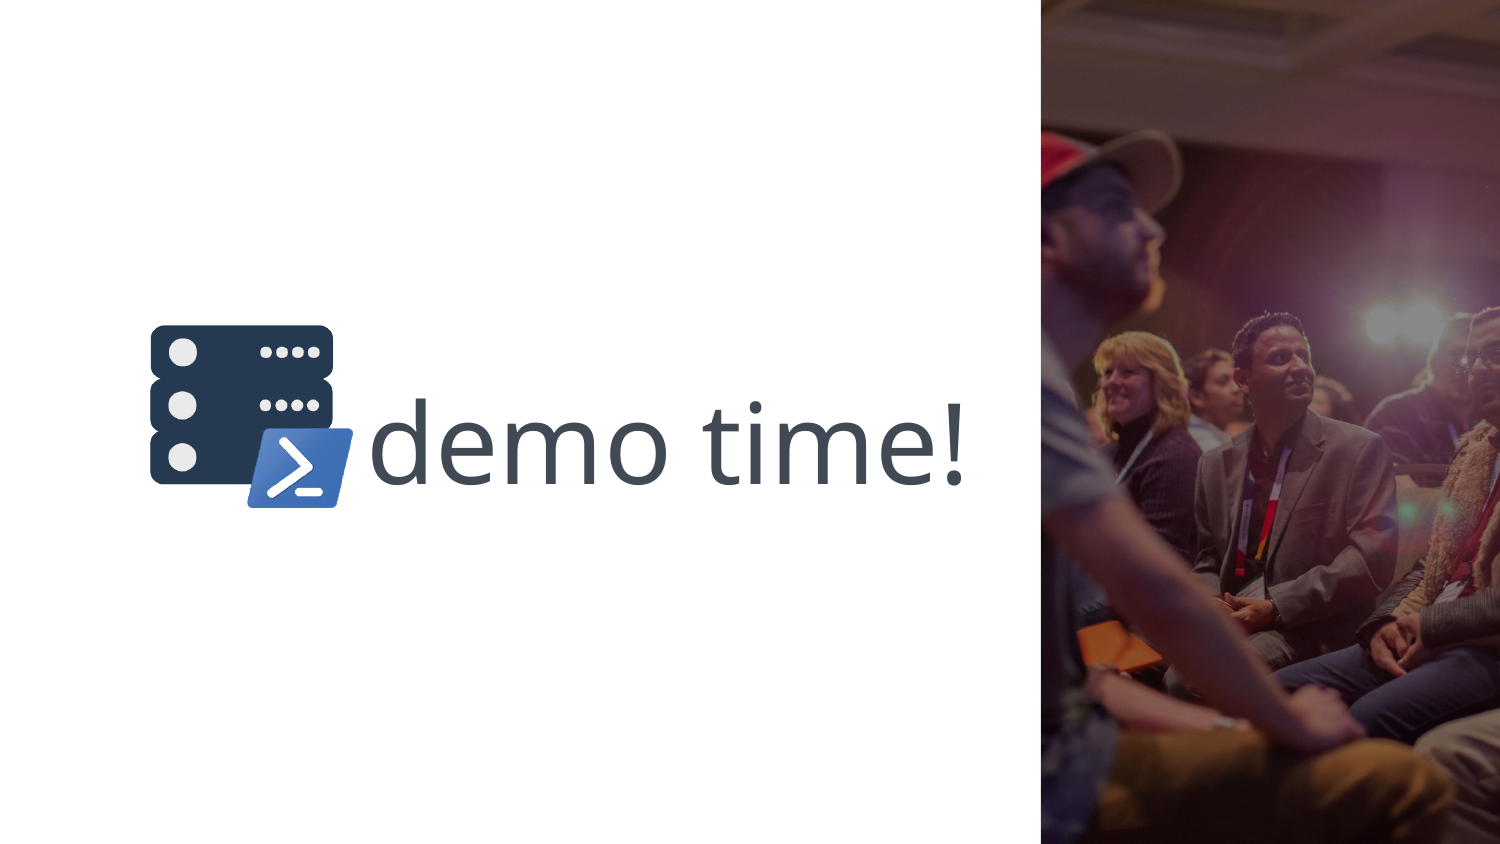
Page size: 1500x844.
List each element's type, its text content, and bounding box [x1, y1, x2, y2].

title demo time! [255, 218, 986, 515]
picture [1040, 0, 1500, 844]
picture [113, 301, 361, 549]
